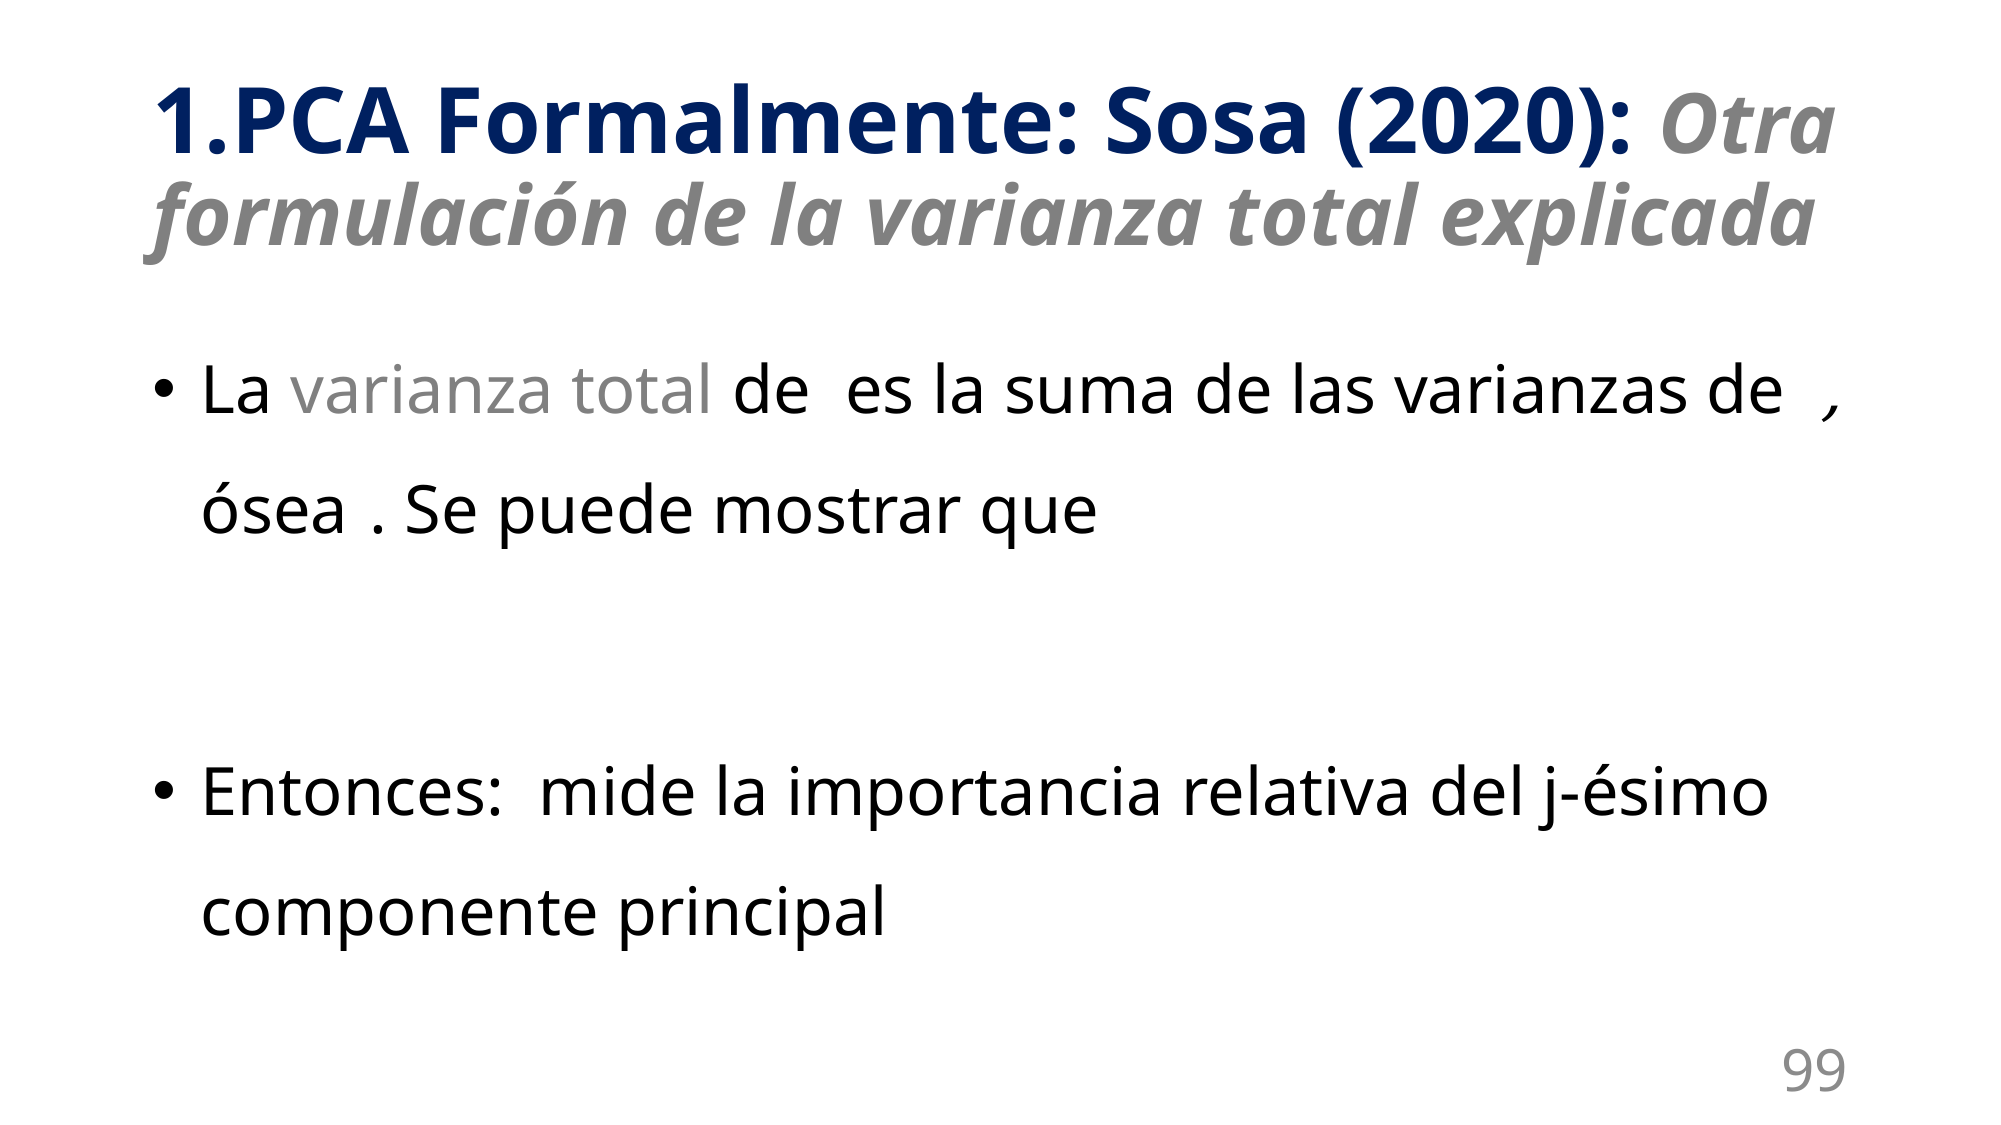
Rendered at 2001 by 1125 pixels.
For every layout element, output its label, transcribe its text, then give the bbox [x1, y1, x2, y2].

slide_number 99 [1412, 1042, 1863, 1103]
title 1.PCA Formalmente: Sosa (2020): Otra formulación de la varianza total explicada [137, 59, 1863, 278]
